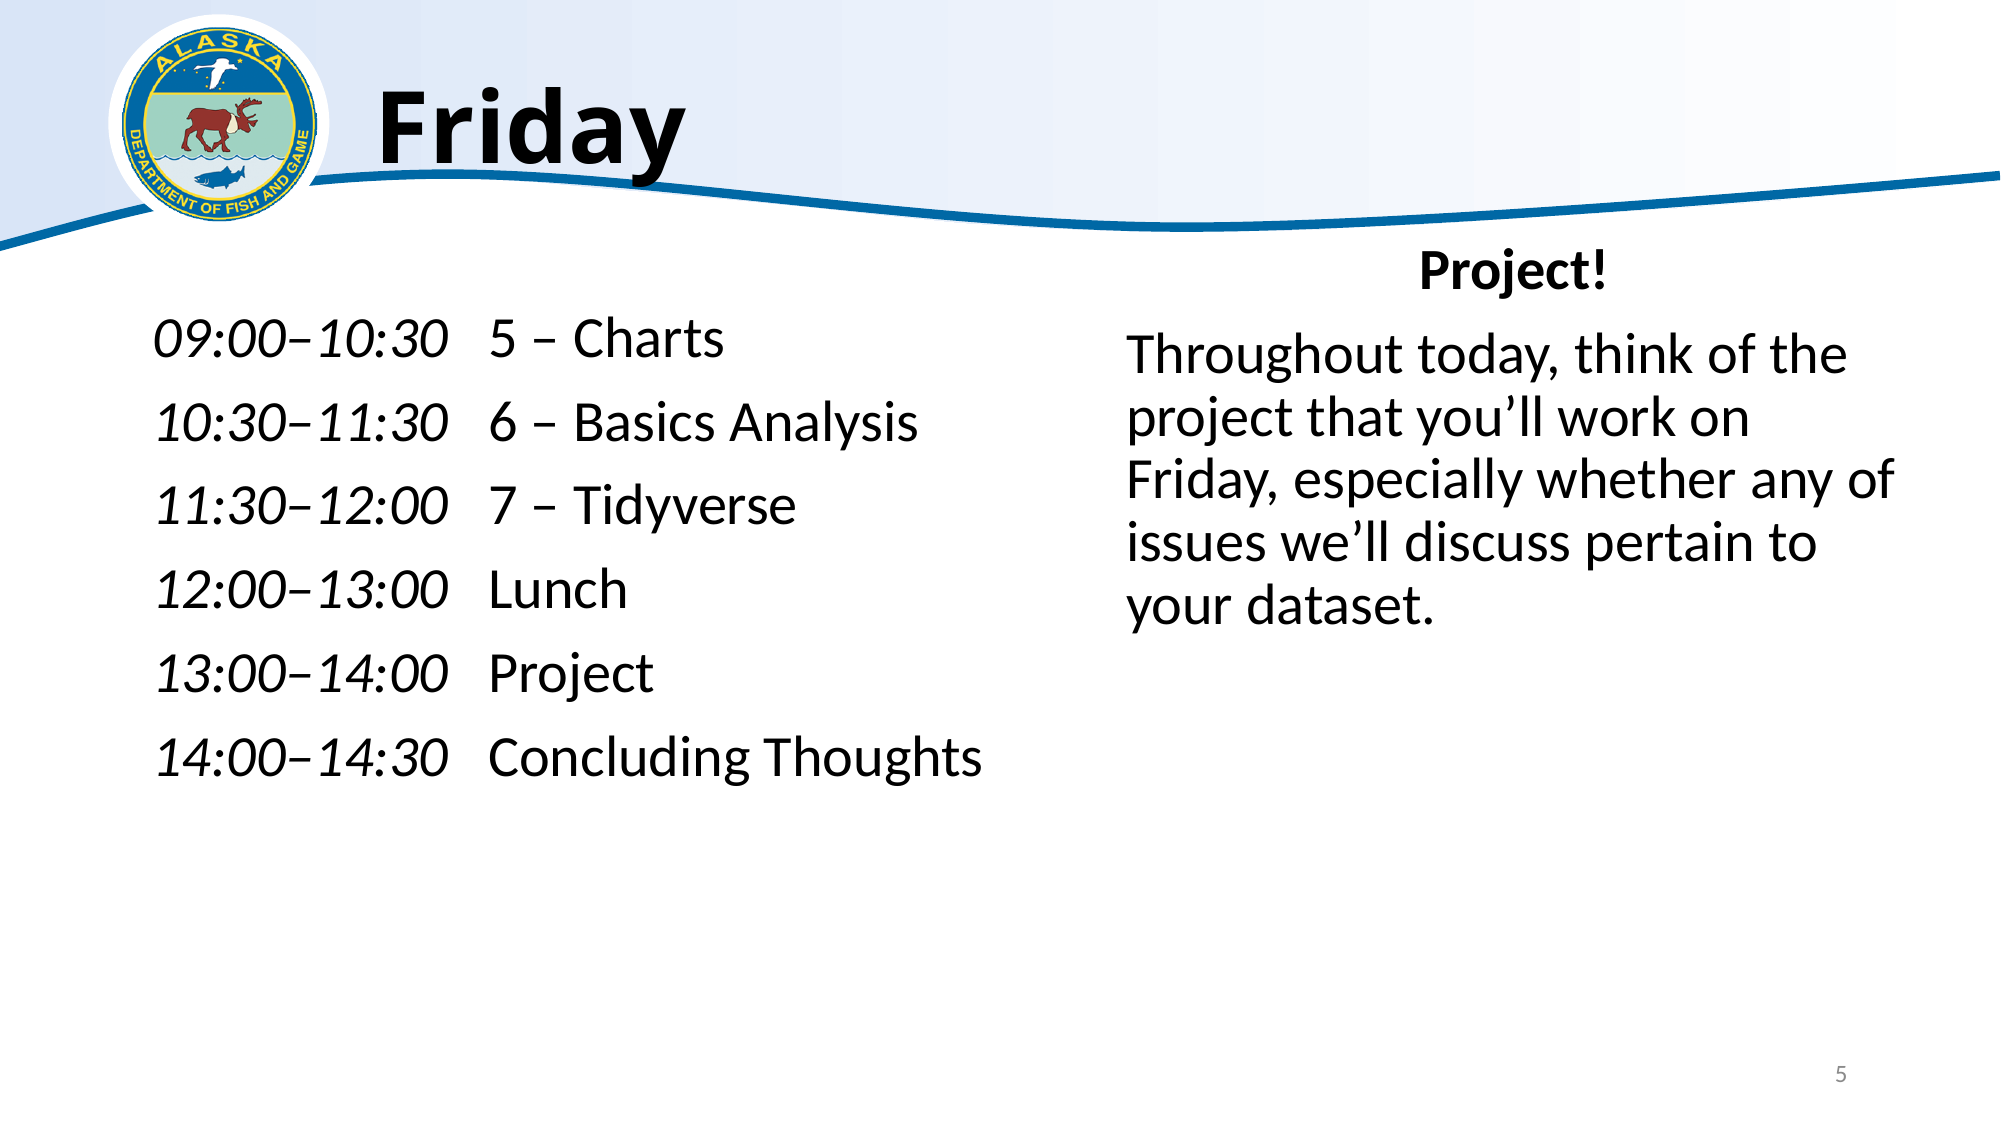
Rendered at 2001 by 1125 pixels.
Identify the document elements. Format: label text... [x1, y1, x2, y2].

text_box Project! Throughout today, think of the project that you’ll work on Friday, especially whether any of issues we’ll discuss pertain to your dataset. [1111, 231, 1918, 907]
picture [30, 14, 408, 232]
slide_number 5 [1412, 1042, 1863, 1103]
list 09:00–10:30 5 – Charts 10:30–11:30 6 – Basics Analysis 11:30–12:00 7 – Tidyverse 12:00–13:00 Lunch 13:00–14:00 Project 14:00–14:30 Concluding Thoughts [137, 299, 1042, 1014]
title Friday [359, 30, 1863, 232]
